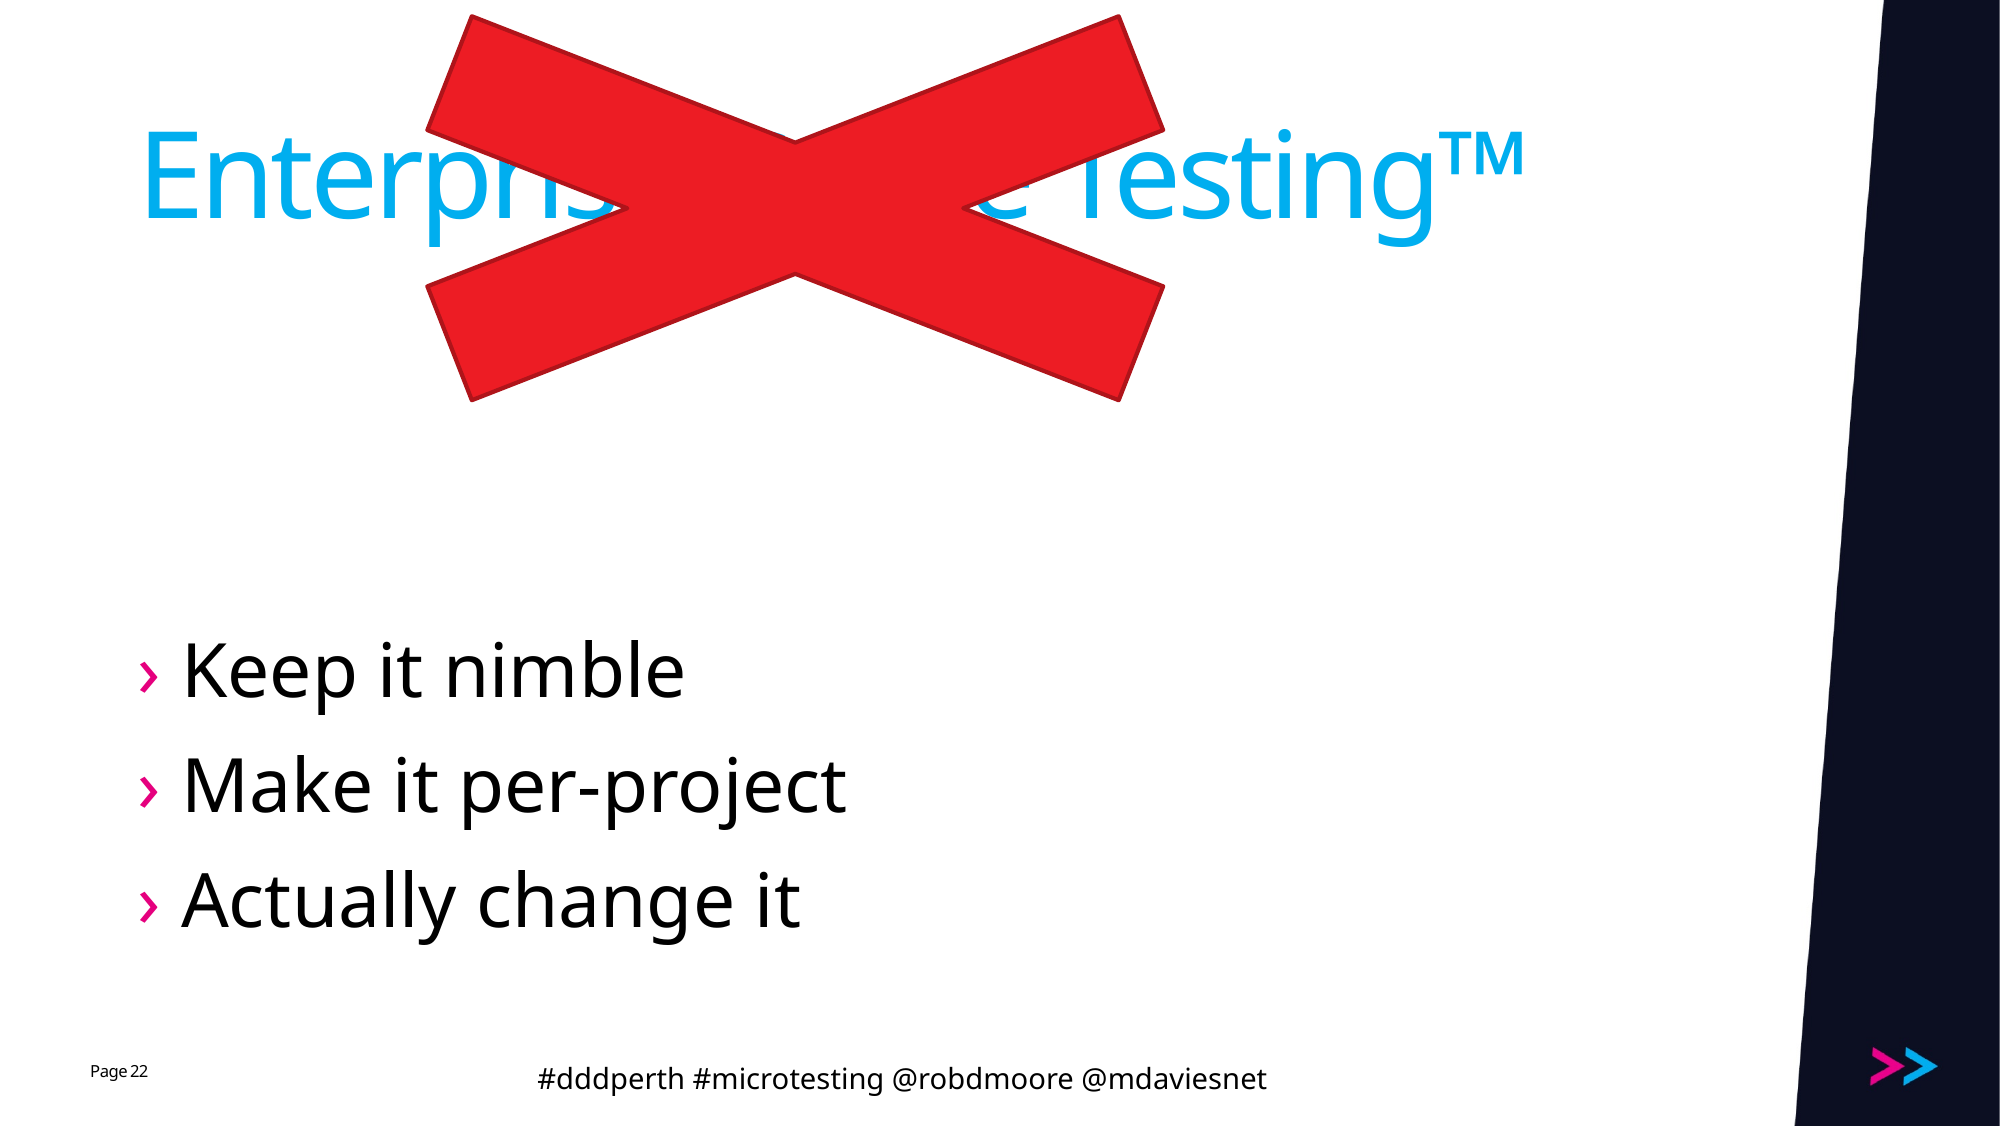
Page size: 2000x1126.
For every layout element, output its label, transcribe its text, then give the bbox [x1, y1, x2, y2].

list Keep it nimble Make it per-project Actually change it [137, 277, 1786, 1021]
slide_number 22 [130, 1061, 166, 1113]
title Enterprise Grade Testing™ [971, 54, 1786, 243]
title Enterprise Grade Testing™ [577, 54, 1013, 140]
title Enterprise Grade Testing™ [137, 54, 619, 243]
text_box [425, 14, 1166, 403]
picture [0, 0, 2000, 1126]
